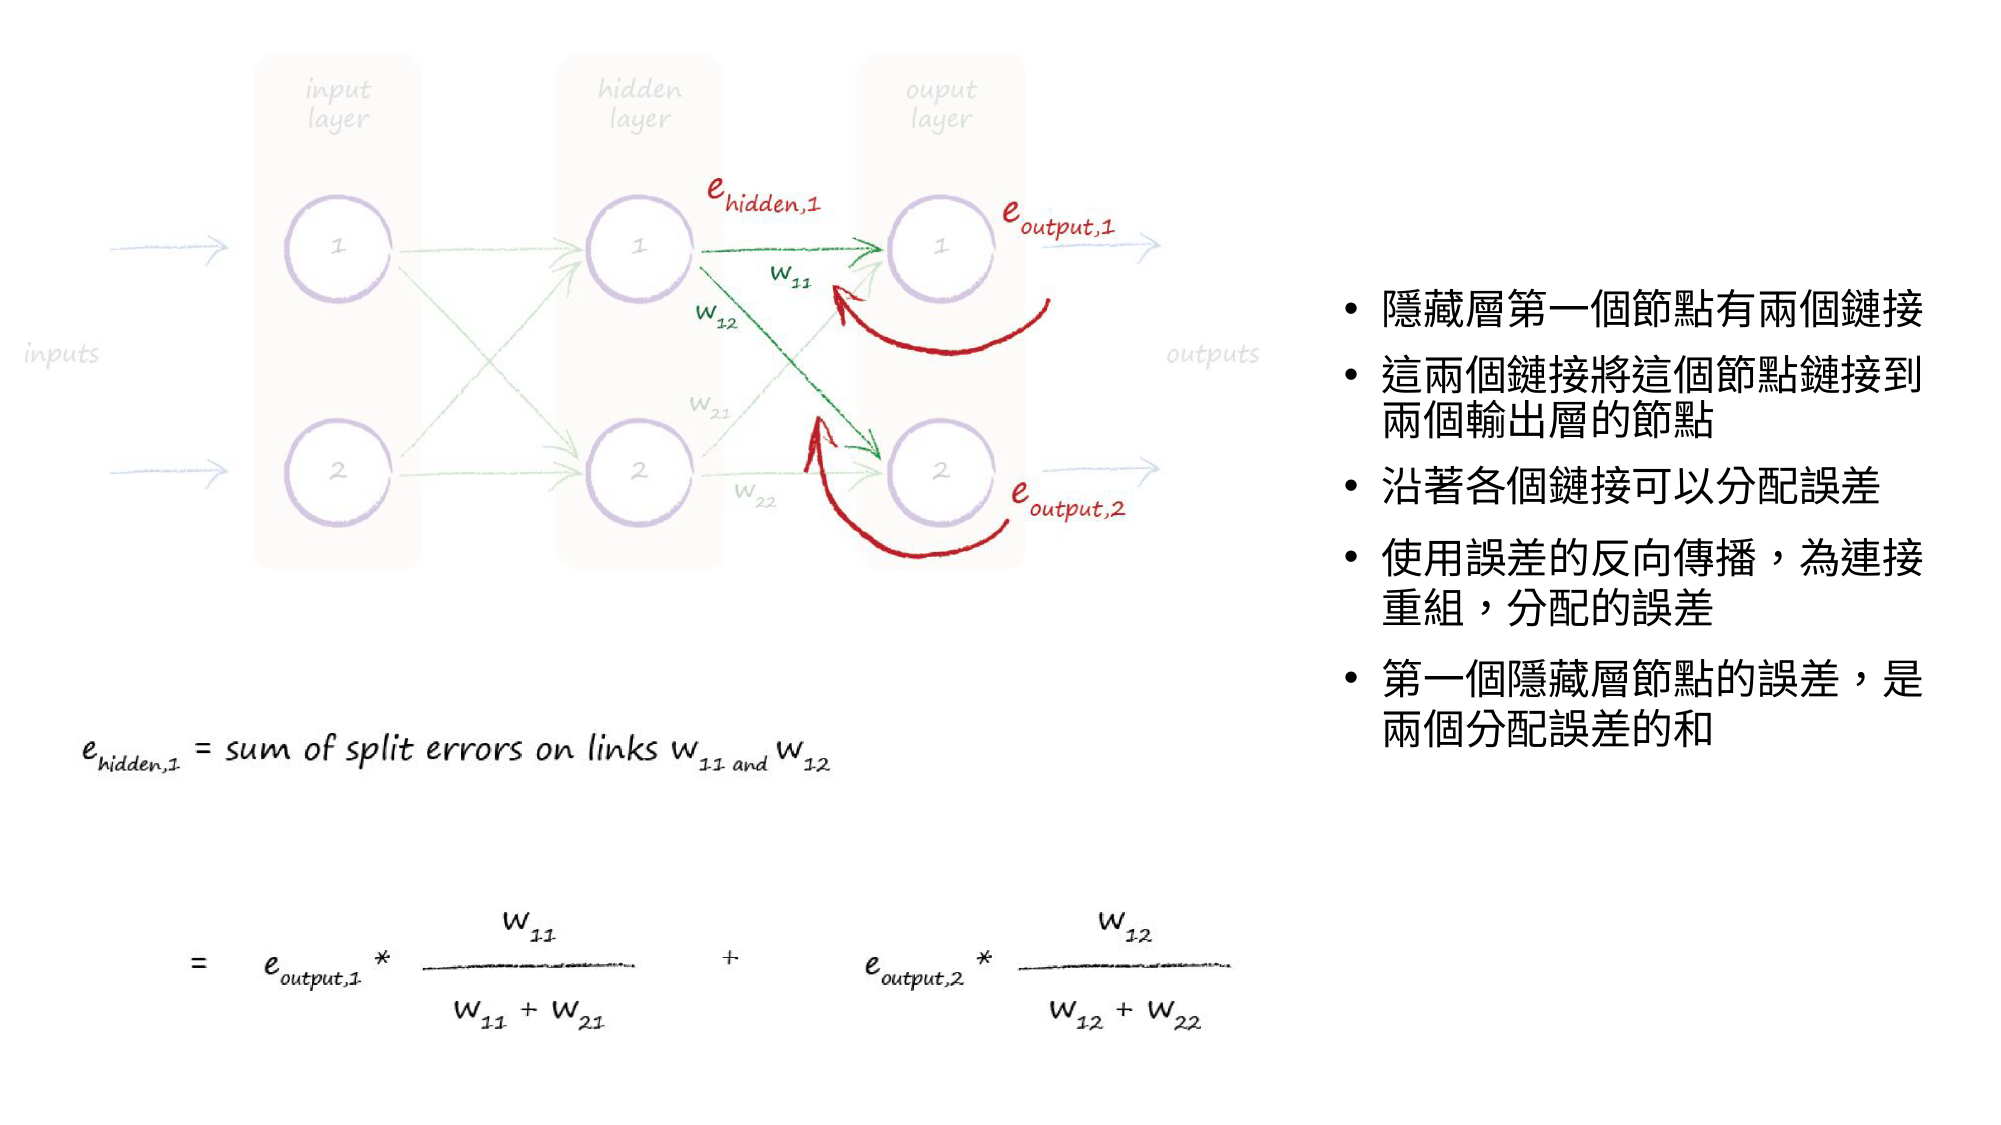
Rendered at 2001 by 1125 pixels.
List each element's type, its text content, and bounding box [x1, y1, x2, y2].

list 隱藏層第一個節點有兩個鏈接 這兩個鏈接將這個節點鏈接到兩個輸出層的節點 沿著各個鏈接可以分配誤差 使用誤差的反向傳播，為連接重組，分配的誤差 第一個隱藏層節點的誤差，是兩個分配誤差的和 [1328, 281, 1945, 844]
picture [18, 32, 1265, 581]
picture [70, 713, 1249, 1048]
